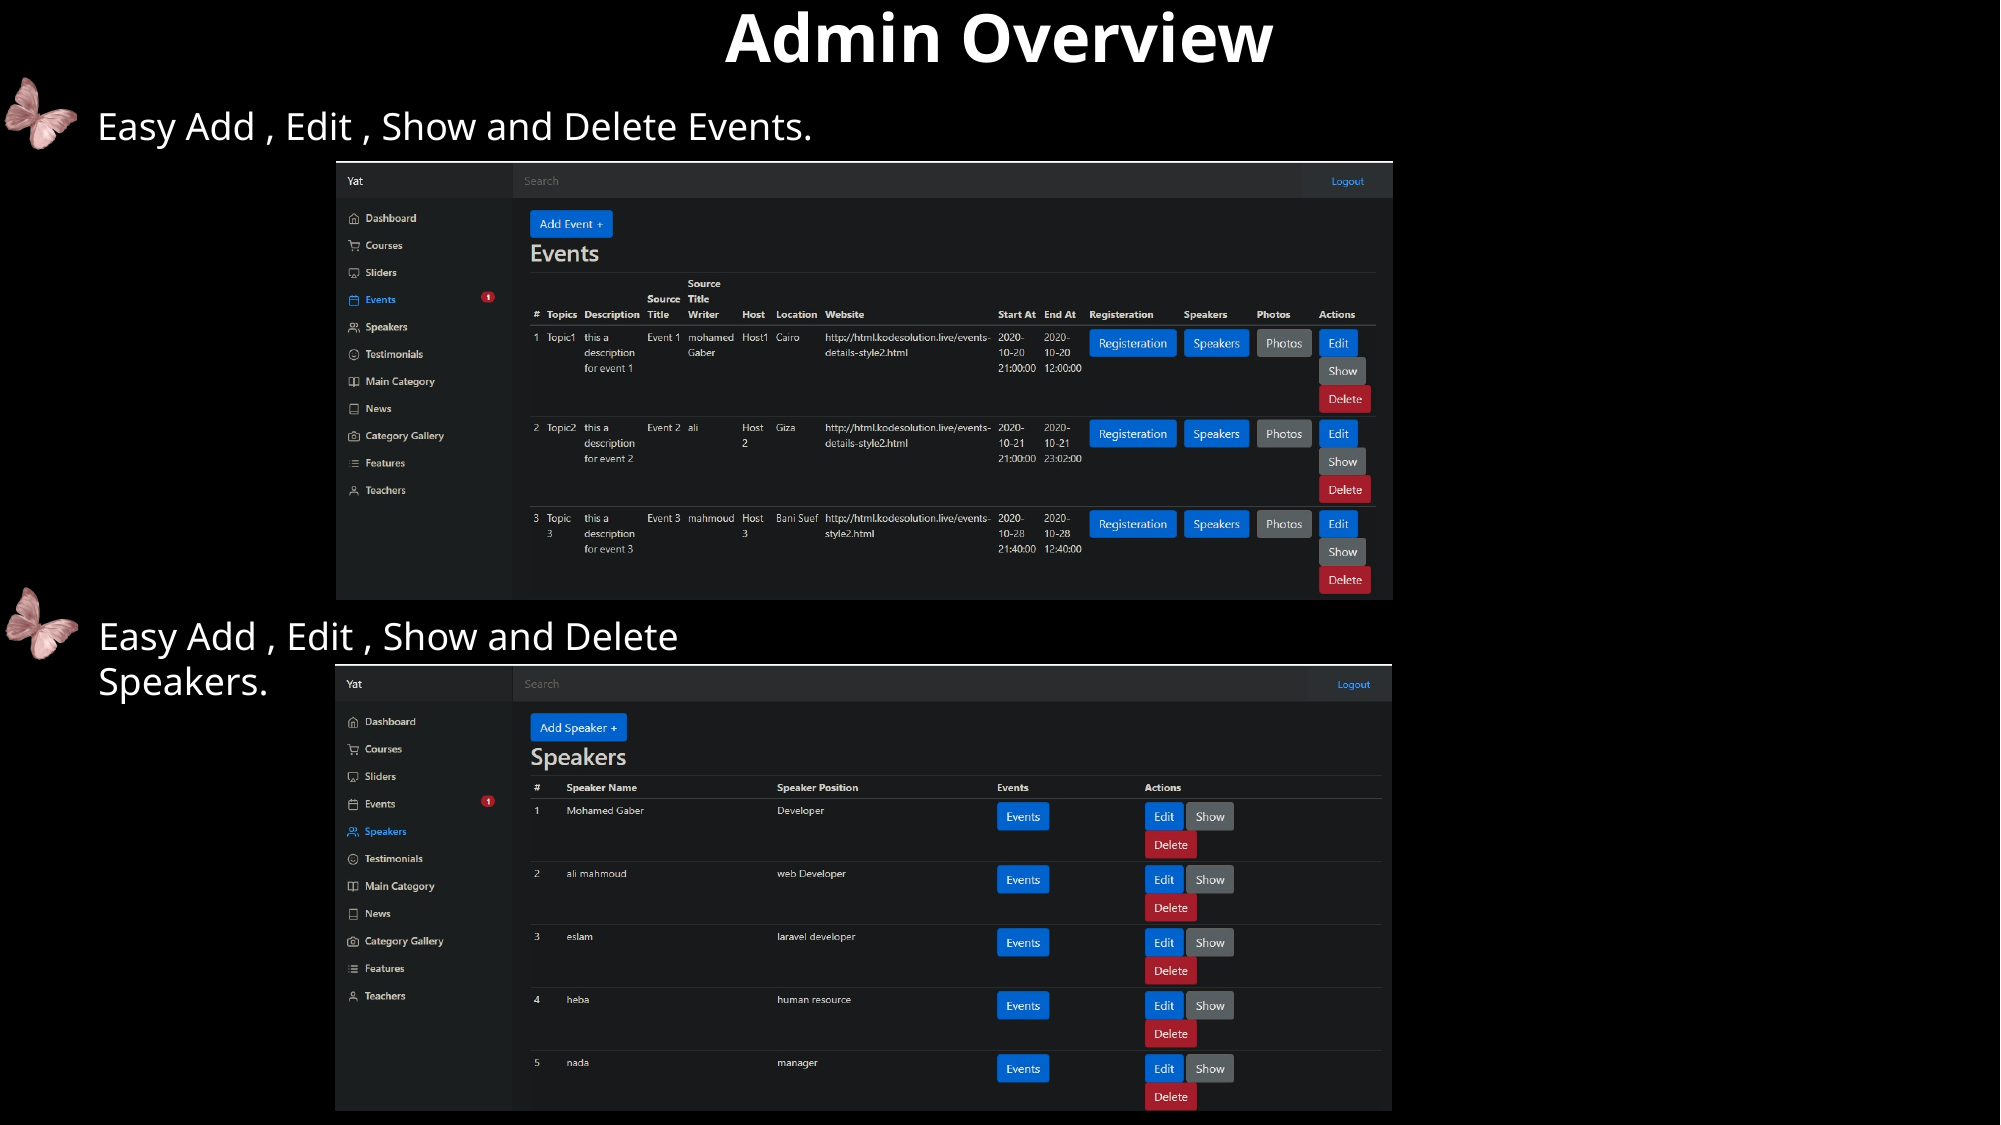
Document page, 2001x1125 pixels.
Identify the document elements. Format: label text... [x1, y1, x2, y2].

text_box Easy Add , Edit , Show and Delete Speakers. [83, 605, 865, 711]
picture [336, 161, 1393, 600]
picture [334, 664, 1392, 1111]
picture [1, 580, 79, 668]
text_box Easy Add , Edit , Show and Delete Events. [82, 95, 864, 156]
picture [0, 70, 77, 159]
text_box Admin Overview [652, 0, 1348, 84]
